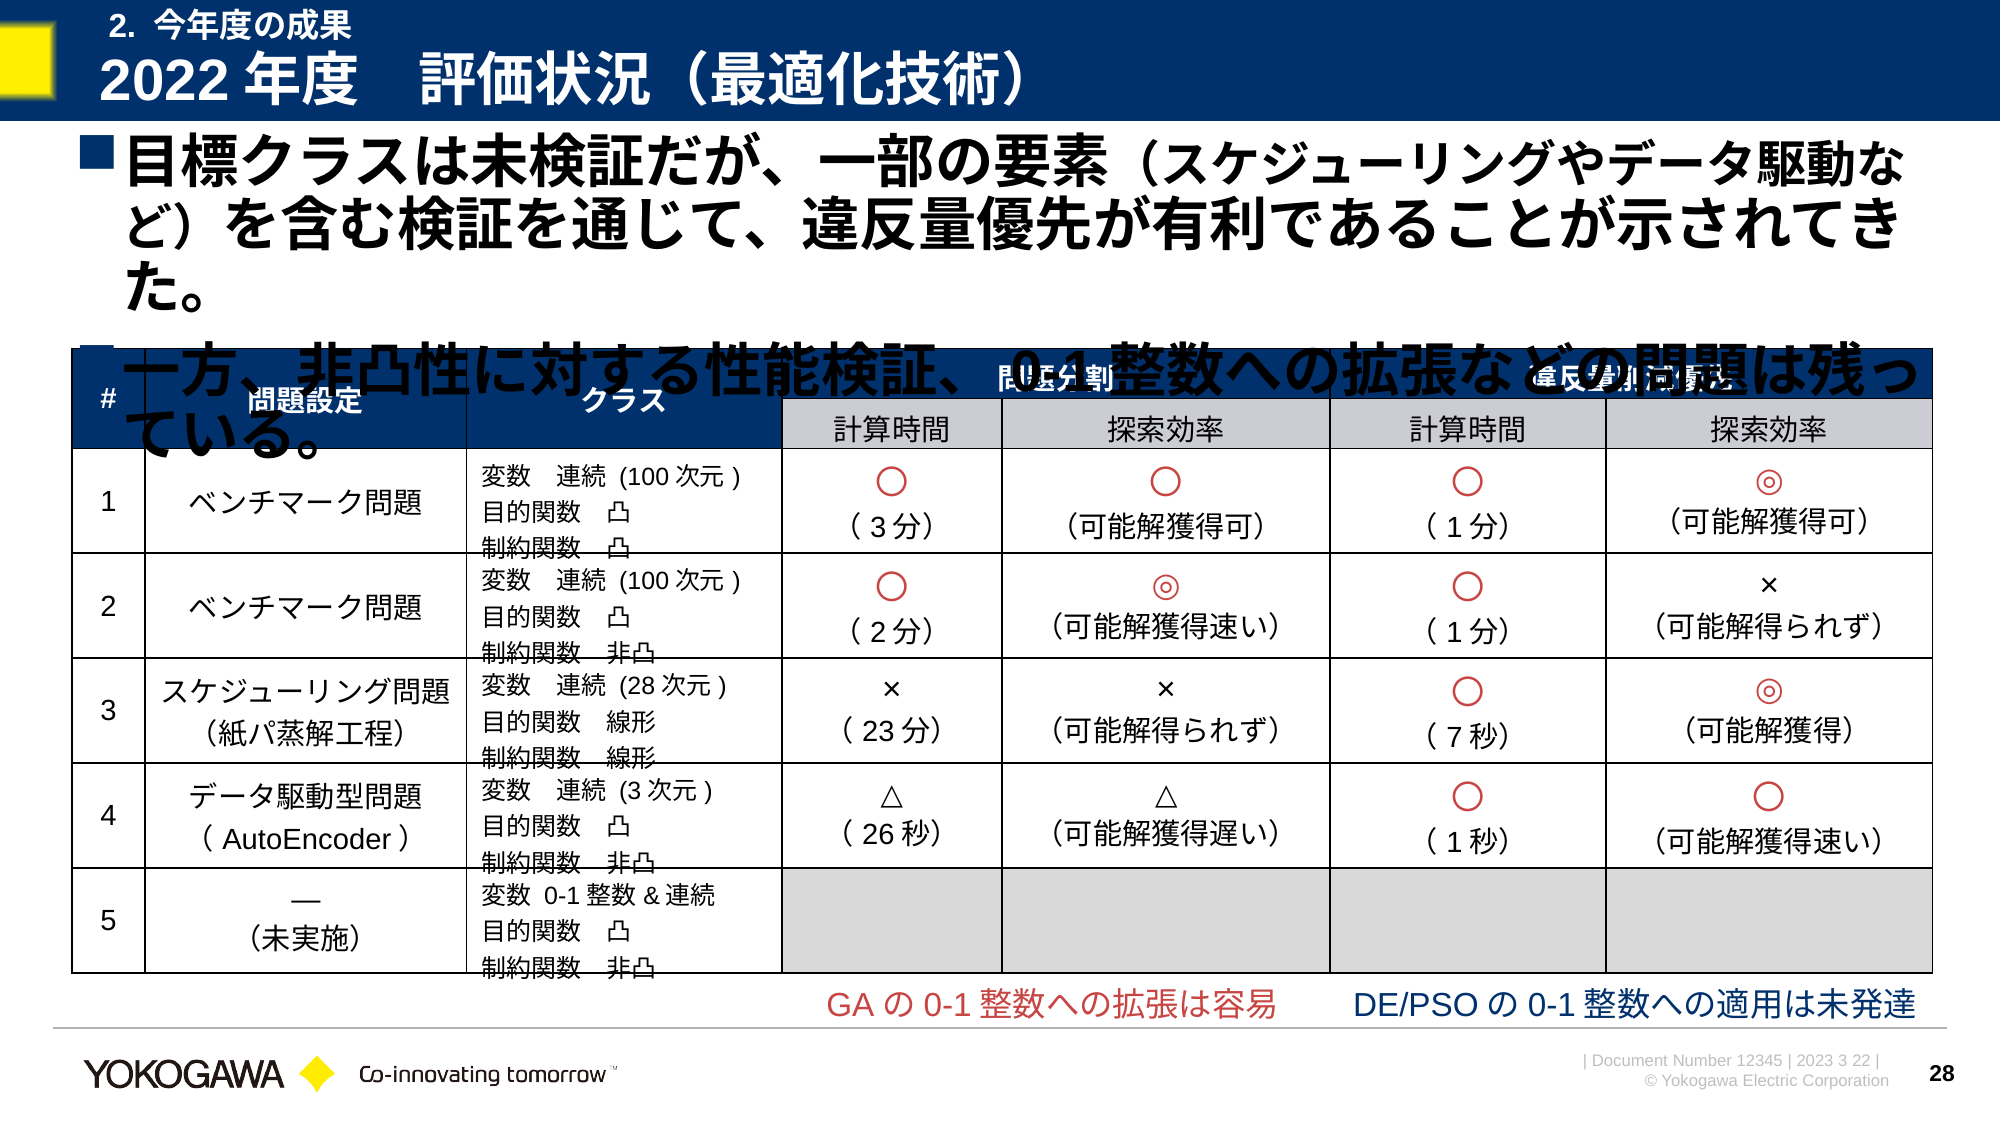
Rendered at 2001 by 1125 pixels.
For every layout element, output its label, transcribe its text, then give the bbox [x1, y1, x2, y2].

title 2022年度 評価状況（最適化技術） [84, 39, 1955, 125]
picture [83, 1055, 617, 1093]
table_cell △ （26秒） [783, 764, 1001, 867]
table_cell 5 [73, 869, 144, 972]
table_cell 探索効率 [1607, 399, 1932, 448]
picture [0, 6, 69, 115]
table_cell 〇 （1分） [1331, 449, 1605, 552]
table_cell 計算時間 [783, 399, 1001, 448]
table_cell ベンチマーク問題 [146, 449, 466, 552]
table_cell 〇 （1秒） [1331, 764, 1605, 867]
table_cell × （23分） [783, 659, 1001, 762]
table_cell 2 [73, 554, 144, 657]
table_header 違反量削減優先 [1331, 349, 1932, 398]
table_header 問題設定 [146, 349, 466, 448]
table_cell 変数 連続 (28次元) 目的関数 線形 制約関数 線形 [467, 659, 781, 762]
table_header # [73, 349, 144, 448]
table_header 問題分割 [783, 349, 1329, 398]
table_cell ― （未実施） [146, 869, 466, 972]
table_cell ◎ （可能解獲得可） [1607, 449, 1932, 552]
table_cell 計算時間 [1331, 399, 1605, 448]
table_header クラス [467, 349, 781, 448]
text_box GAの0-1整数への拡張は容易 [754, 975, 1337, 1031]
table_cell ベンチマーク問題 [146, 554, 466, 657]
table_cell 探索効率 [1003, 399, 1329, 448]
text_box 目標クラスは未検証だが、一部の要素（スケジューリングやデータ駆動など）を含む検証を通じて、違反量優先が有利であることが示されてきた。 一方、非凸性に対する性能検証、0-1整数への拡張などの問題は残っている。 [60, 124, 1949, 264]
table_cell ◎ （可能解獲得速い） [1003, 554, 1329, 657]
table_cell 〇 （7秒） [1331, 659, 1605, 762]
table_cell [1003, 869, 1329, 972]
table_cell 変数 連続 (3次元) 目的関数 凸 制約関数 非凸 [467, 764, 781, 867]
table_cell 1 [73, 449, 144, 552]
table_cell 〇 （3分） [783, 449, 1001, 552]
table_cell 〇 （1分） [1331, 554, 1605, 657]
table_cell 4 [73, 764, 144, 867]
table_cell 〇 （可能解獲得可） [1003, 449, 1329, 552]
table_cell 〇 （可能解獲得速い） [1607, 764, 1932, 867]
table_cell [783, 869, 1001, 972]
text_box 2. 今年度の成果 [93, 0, 836, 52]
table_cell 〇 （2分） [783, 554, 1001, 657]
table_cell スケジューリング問題 （紙パ蒸解工程） [146, 659, 466, 762]
slide_number 28 [1904, 1042, 1970, 1103]
text_box DE/PSOの0-1整数への適用は未発達 [1337, 975, 1933, 1031]
table_cell [1607, 869, 1932, 972]
table_cell 変数 0-1整数&連続 目的関数 凸 制約関数 非凸 [467, 869, 781, 972]
table_cell × （可能解得られず） [1607, 554, 1932, 657]
table_cell [1331, 869, 1605, 972]
table_cell 3 [73, 659, 144, 762]
table_cell 変数 連続 (100次元) 目的関数 凸 制約関数 非凸 [467, 554, 781, 657]
table_cell データ駆動型問題 （AutoEncoder） [146, 764, 466, 867]
table_cell ◎ （可能解獲得） [1607, 659, 1932, 762]
table_cell △ （可能解獲得遅い） [1003, 764, 1329, 867]
table_cell 変数 連続 (100次元) 目的関数 凸 制約関数 凸 [467, 449, 781, 552]
table_cell × （可能解得られず） [1003, 659, 1329, 762]
